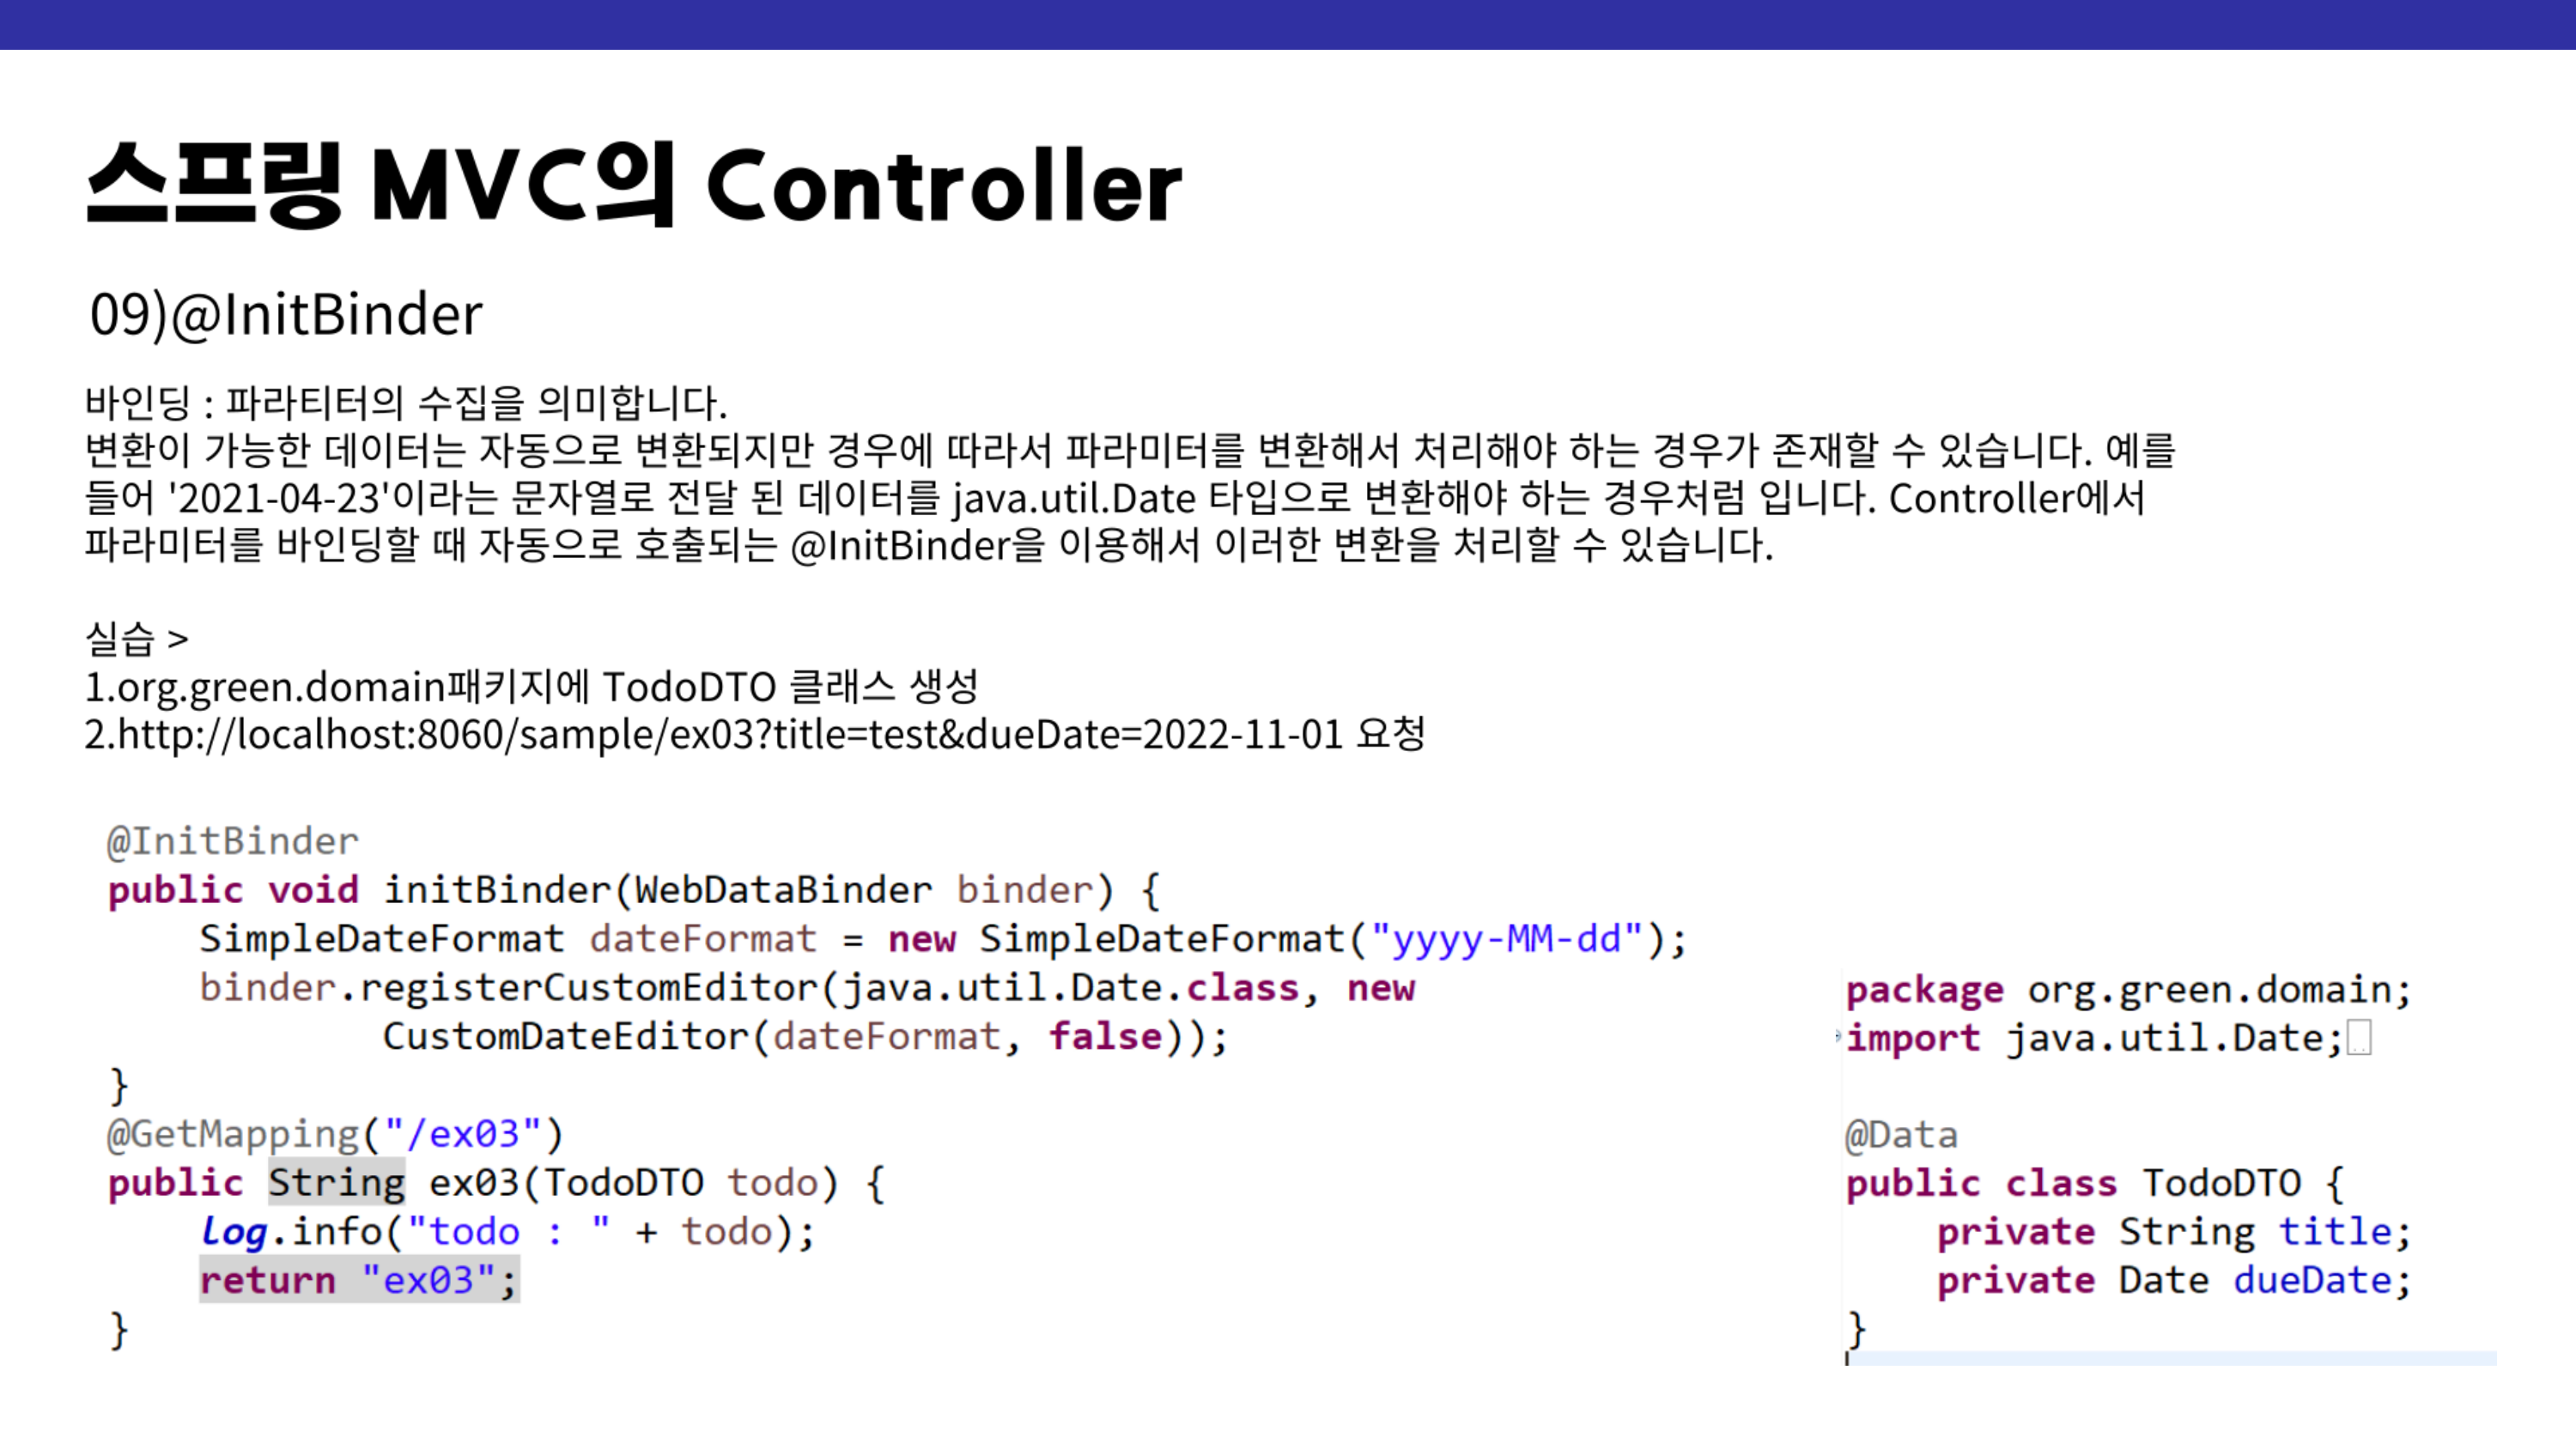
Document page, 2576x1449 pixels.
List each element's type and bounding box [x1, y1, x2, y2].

text_box [83, 820, 1780, 1362]
text_box [1836, 968, 2498, 1367]
picture [54, 101, 2215, 937]
text_box [0, 0, 2576, 50]
